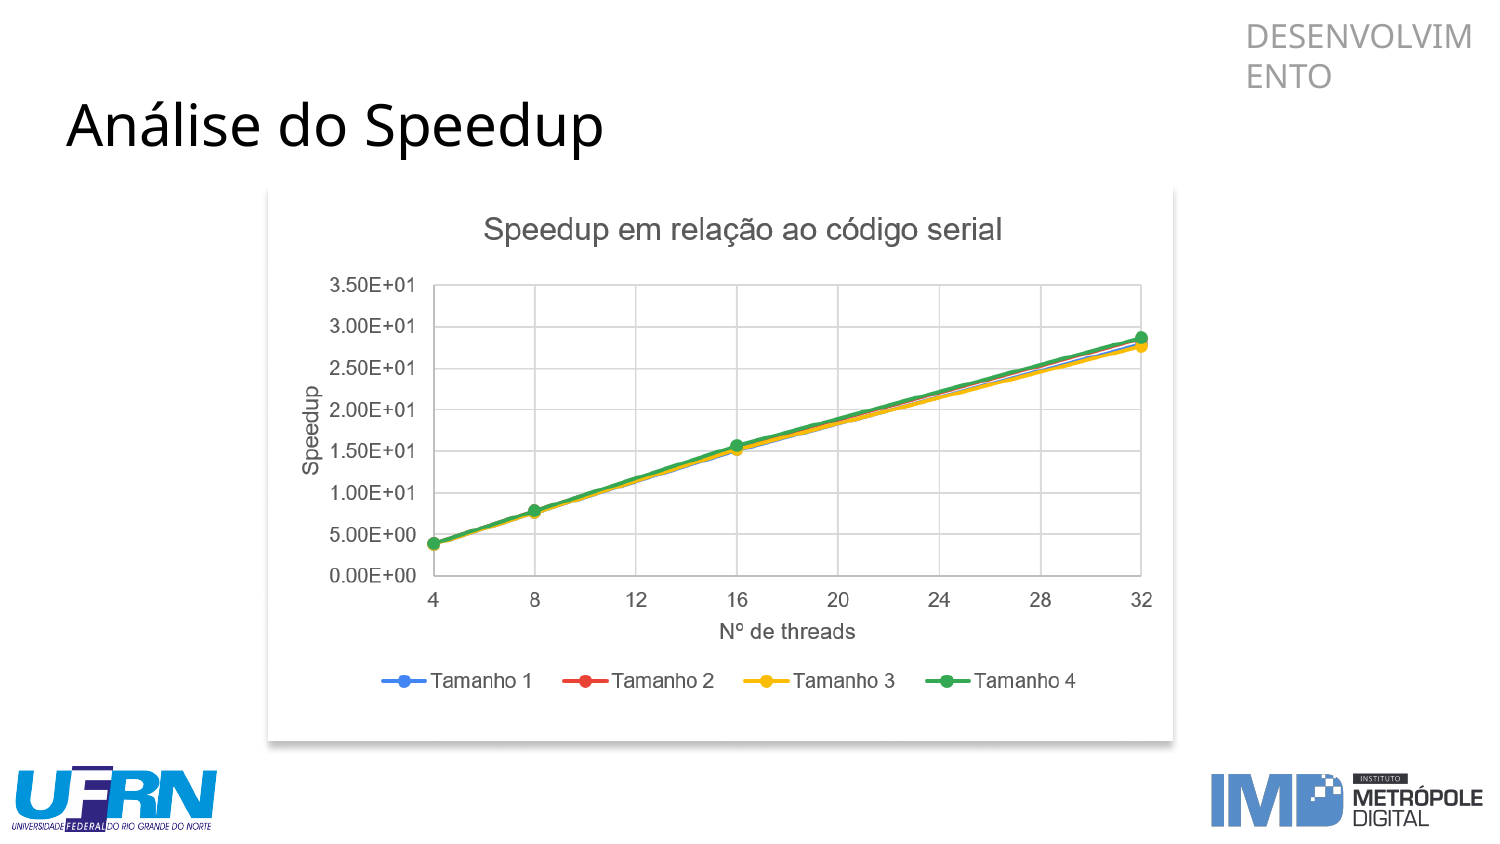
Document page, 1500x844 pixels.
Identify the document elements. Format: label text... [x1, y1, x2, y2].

picture [1206, 766, 1488, 832]
title Análise do Speedup [51, 72, 1449, 167]
picture [126, 780, 143, 790]
title DESENVOLVIMENTO [1230, 0, 1500, 94]
picture [0, 183, 1500, 756]
picture [12, 766, 217, 832]
picture [151, 788, 159, 805]
